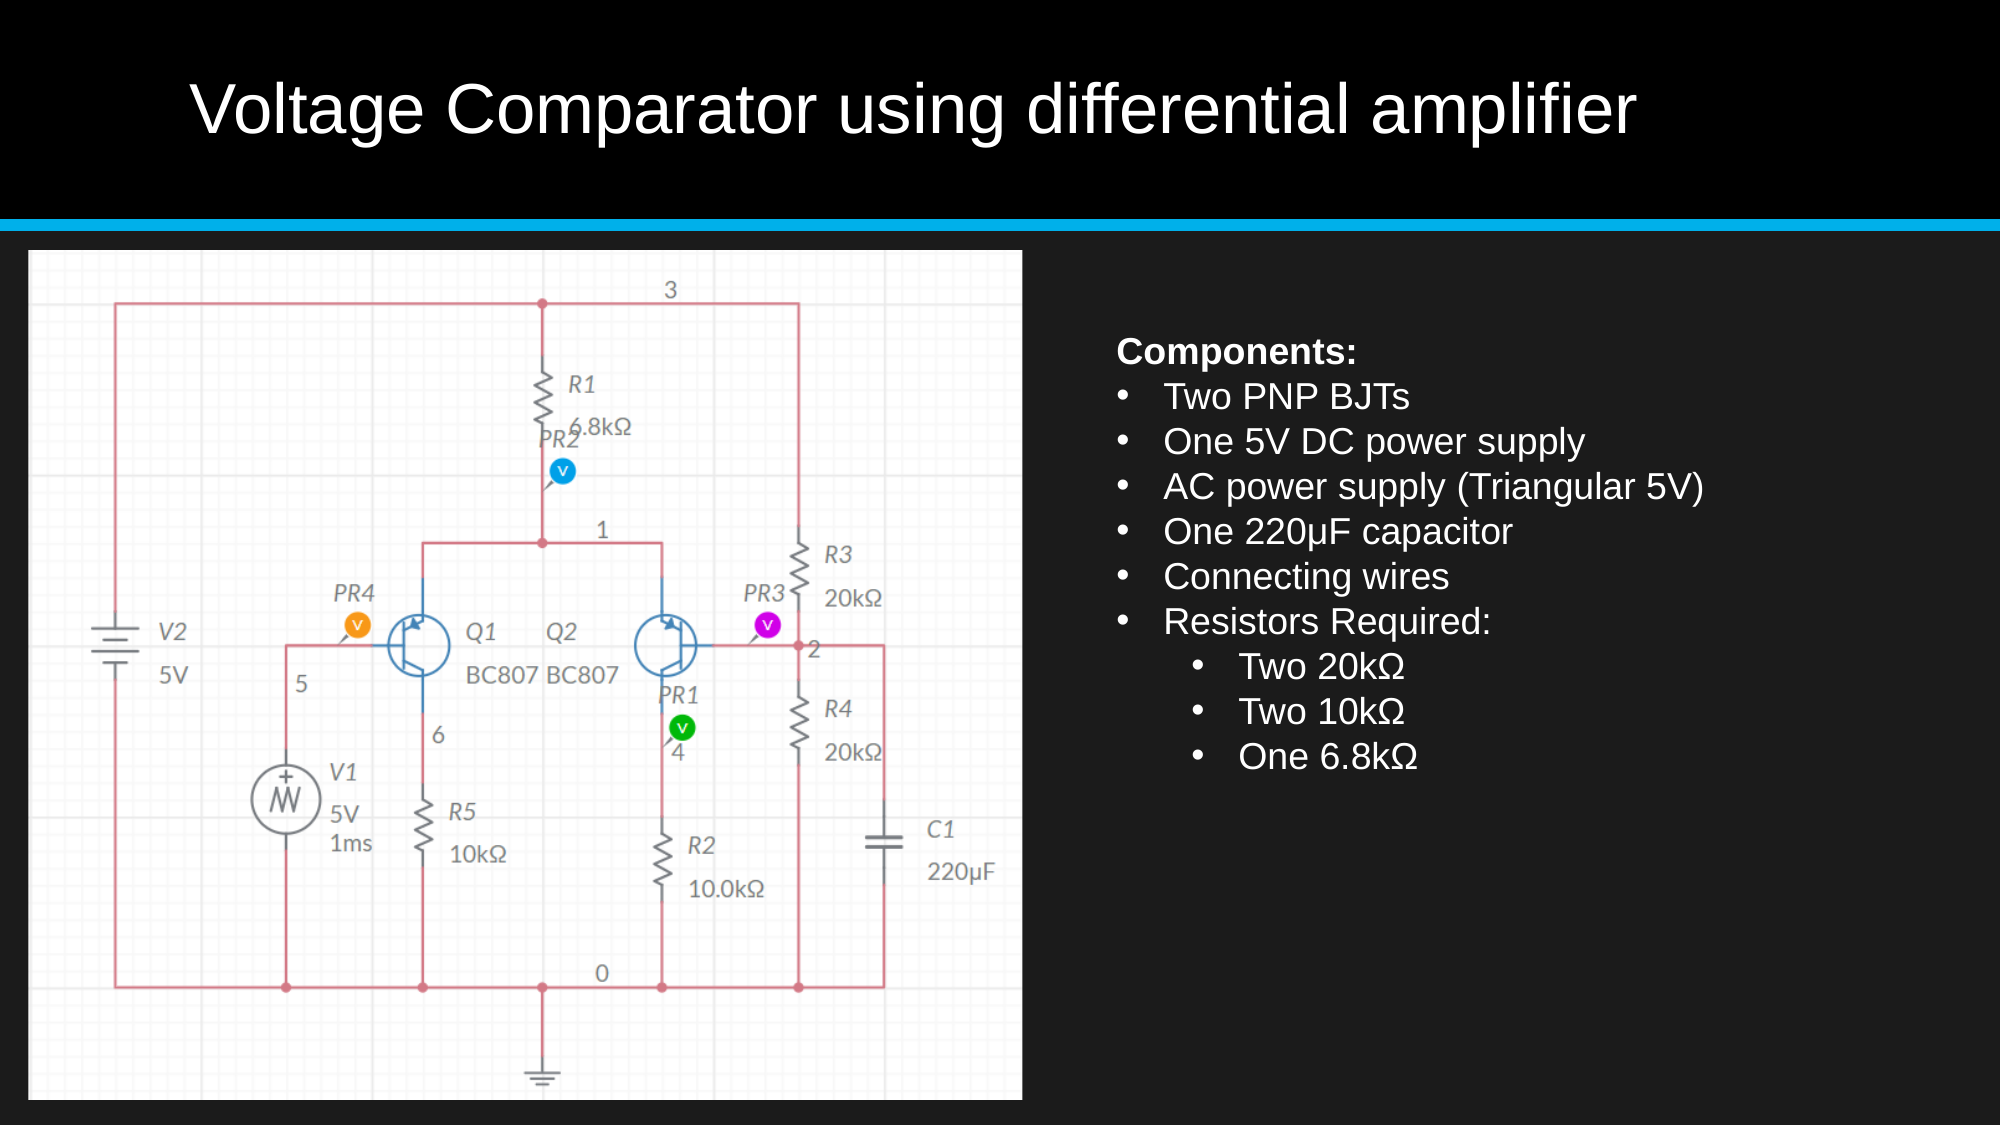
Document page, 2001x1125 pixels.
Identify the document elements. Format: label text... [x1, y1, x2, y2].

title Voltage Comparator using differential amplifier [174, 20, 1825, 201]
text_box Components: Two PNP BJTs One 5V DC power supply AC power supply (Triangular 5V) One 220μF capacitor Connecting wires Resistors Required: Two 20kΩ Two 10kΩ One 6.8kΩ [1101, 319, 1864, 830]
picture [28, 250, 1023, 1100]
